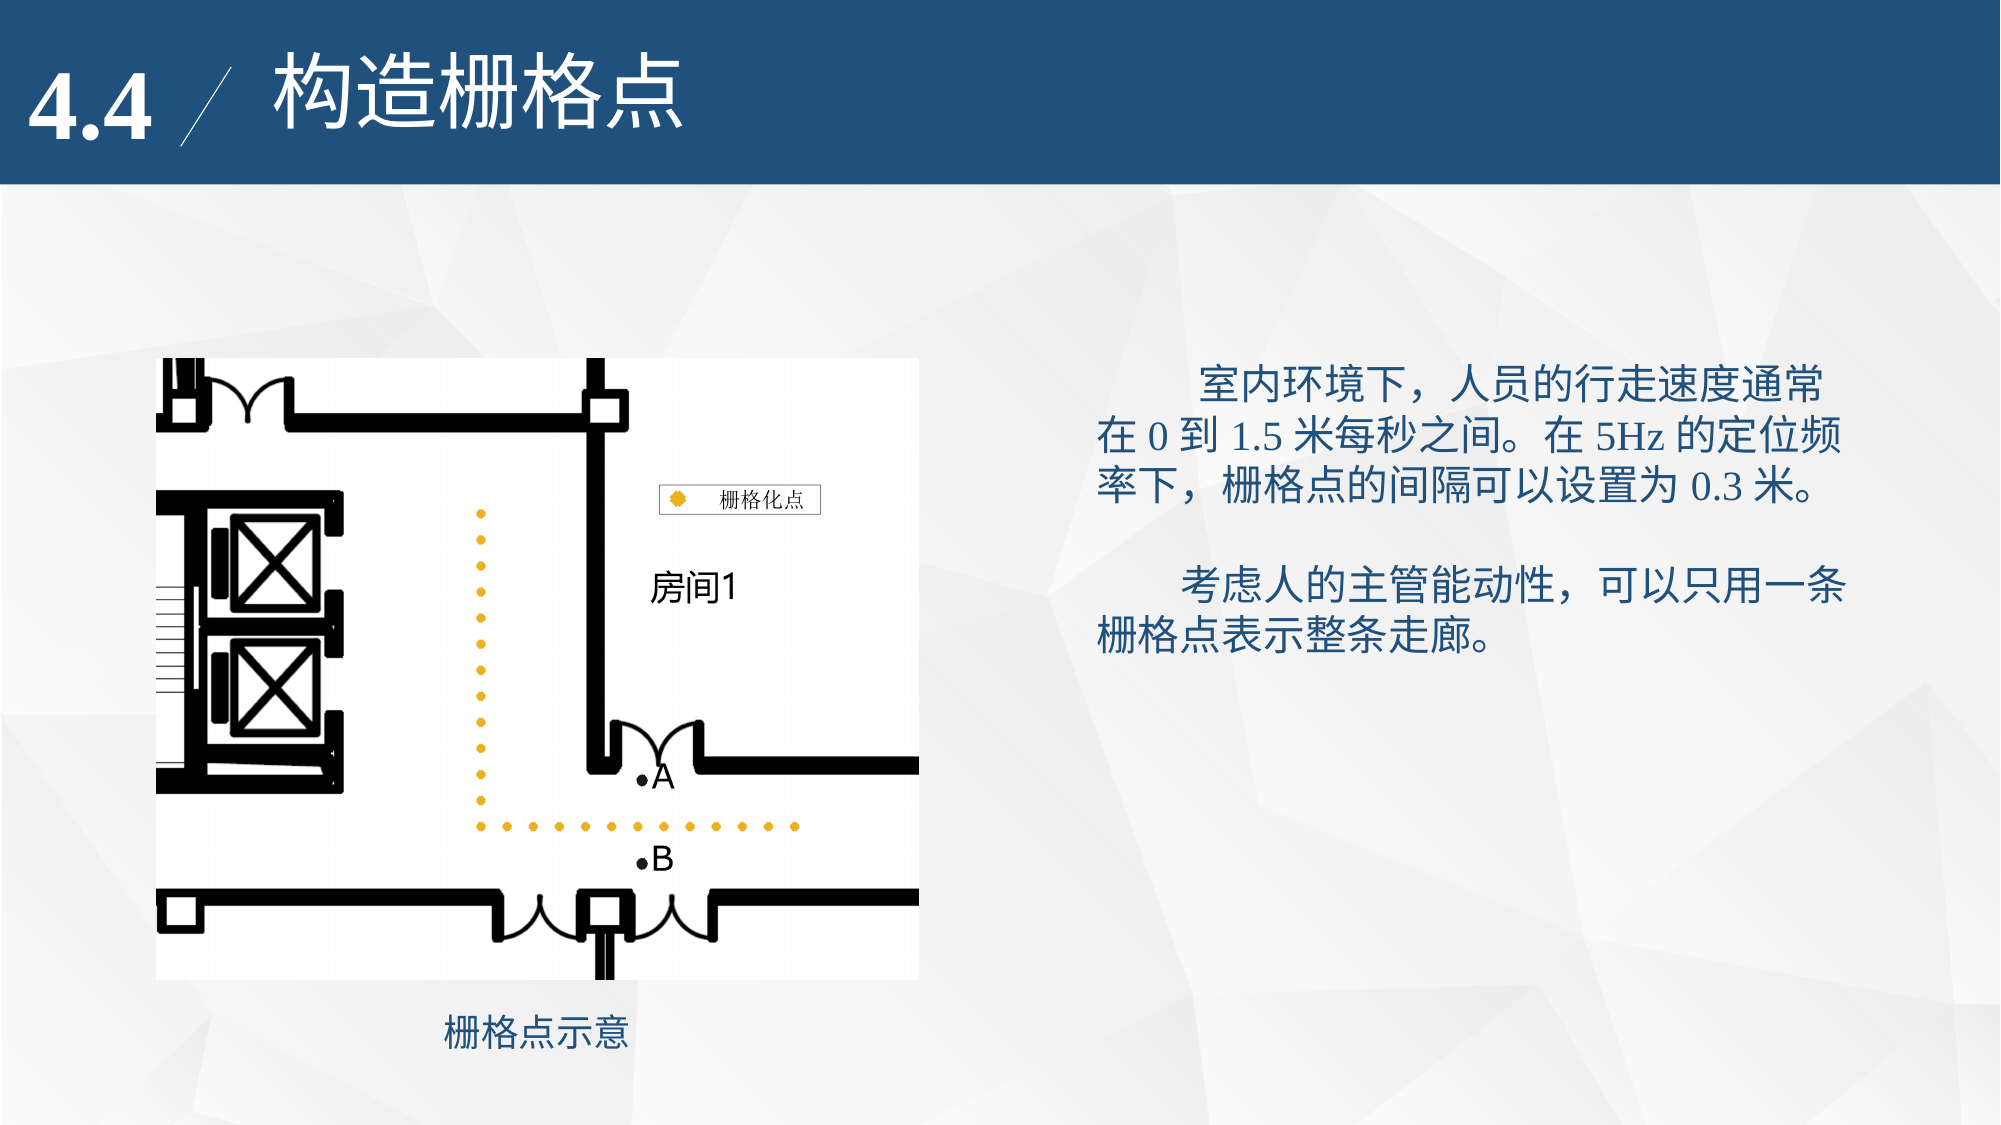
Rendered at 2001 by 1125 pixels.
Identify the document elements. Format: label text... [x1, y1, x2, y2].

picture [0, 0, 2001, 1125]
text_box 室内环境下，人员的行走速度通常在0到1.5米每秒之间。在5Hz的定位频率下，栅格点的间隔可以设置为0.3米。 考虑人的主管能动性，可以只用一条栅格点表示整条走廊。 [1081, 351, 1871, 666]
list 构造栅格点 [217, 42, 1133, 125]
list 4.4 [13, 45, 218, 212]
text_box 栅格点示意 [428, 1001, 646, 1062]
